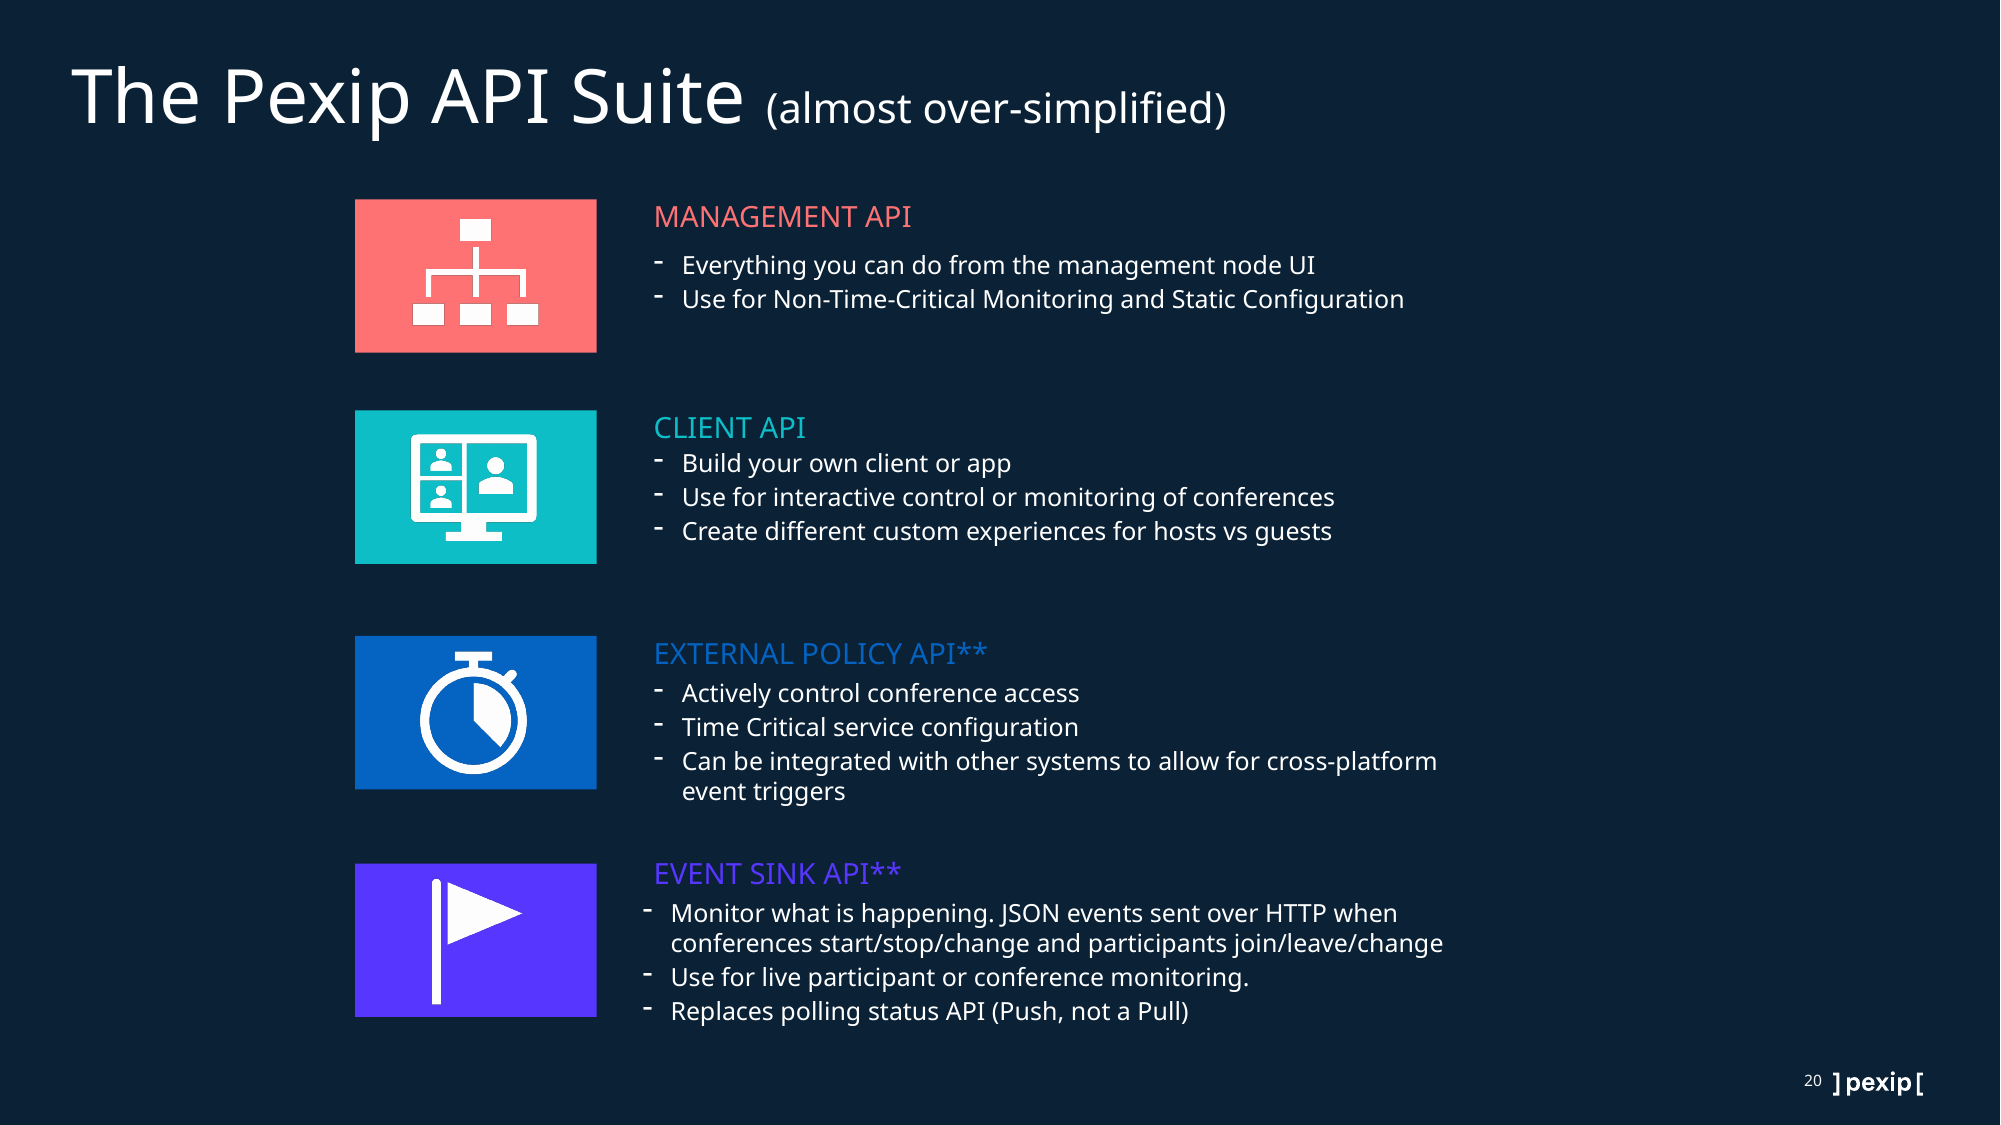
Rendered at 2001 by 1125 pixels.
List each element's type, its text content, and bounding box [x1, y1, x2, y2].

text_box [653, 847, 1483, 937]
slide_number 20 [1372, 1073, 1823, 1093]
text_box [653, 190, 1462, 315]
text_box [355, 196, 597, 353]
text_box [355, 635, 597, 790]
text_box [653, 627, 1483, 717]
text_box Build your own client or app Use for interactive control or monitoring of conferences Create different custom experiences for hosts vs guests [653, 491, 1462, 546]
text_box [355, 410, 597, 564]
text_box Actively control conference access Time Critical service configuration Can be integrated with other systems to allow for cross-platform event triggers [653, 717, 1462, 806]
text_box The Pexip API Suite (almost over-simplified) [56, 40, 1562, 132]
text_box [653, 401, 1462, 491]
text_box Monitor what is happening. JSON events sent over HTTP when conferences start/stop/change and participants join/leave/change Use for live participant or conference monitoring. Replaces polling status API (Push, not a Pull) [642, 897, 1451, 1026]
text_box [355, 863, 597, 1017]
